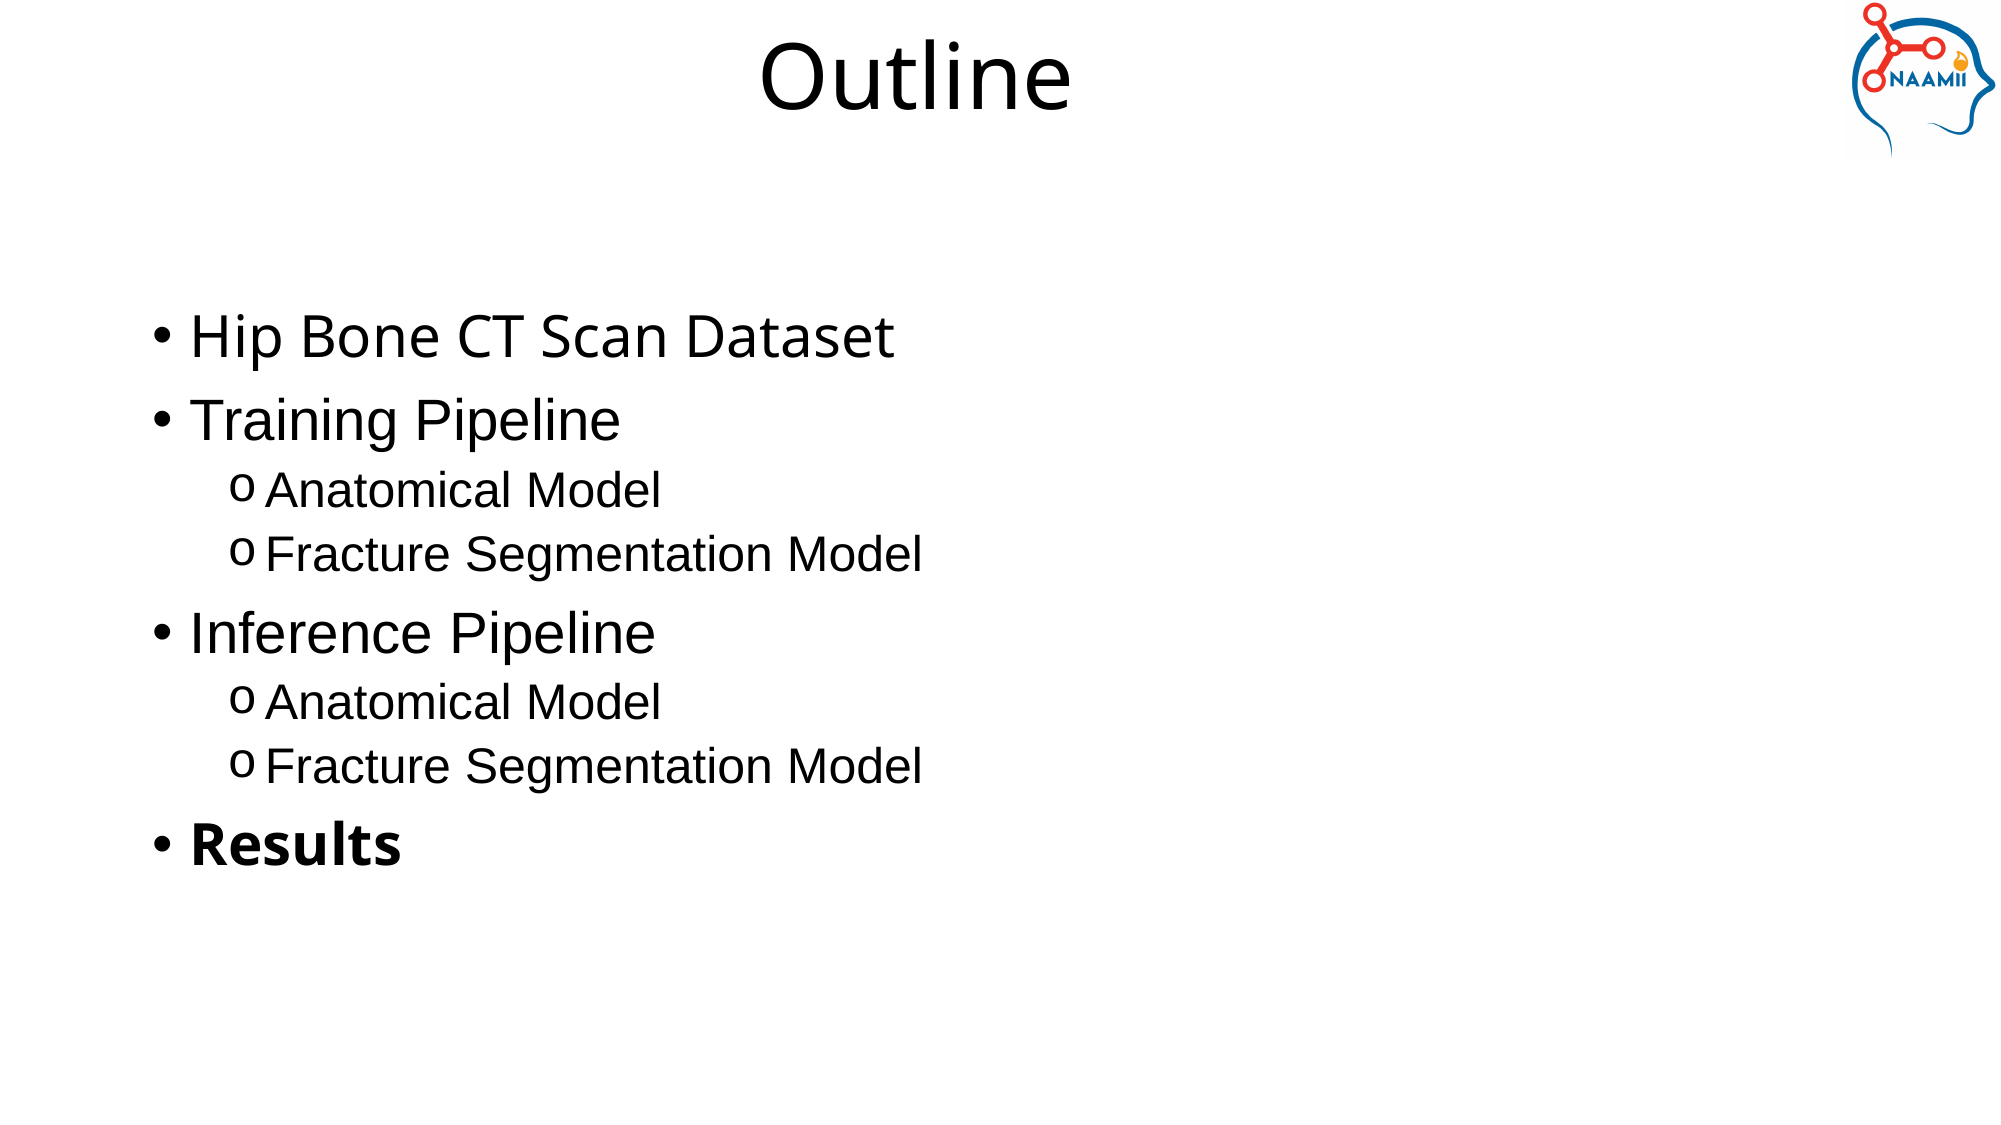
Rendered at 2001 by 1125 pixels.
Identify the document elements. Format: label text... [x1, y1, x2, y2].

title Outline [0, 0, 1833, 191]
list Hip Bone CT Scan Dataset Training Pipeline Anatomical Model Fracture Segmentation Model Inference Pipeline Anatomical Model Fracture Segmentation Model Results [137, 299, 1863, 1014]
picture [1844, 0, 2000, 159]
